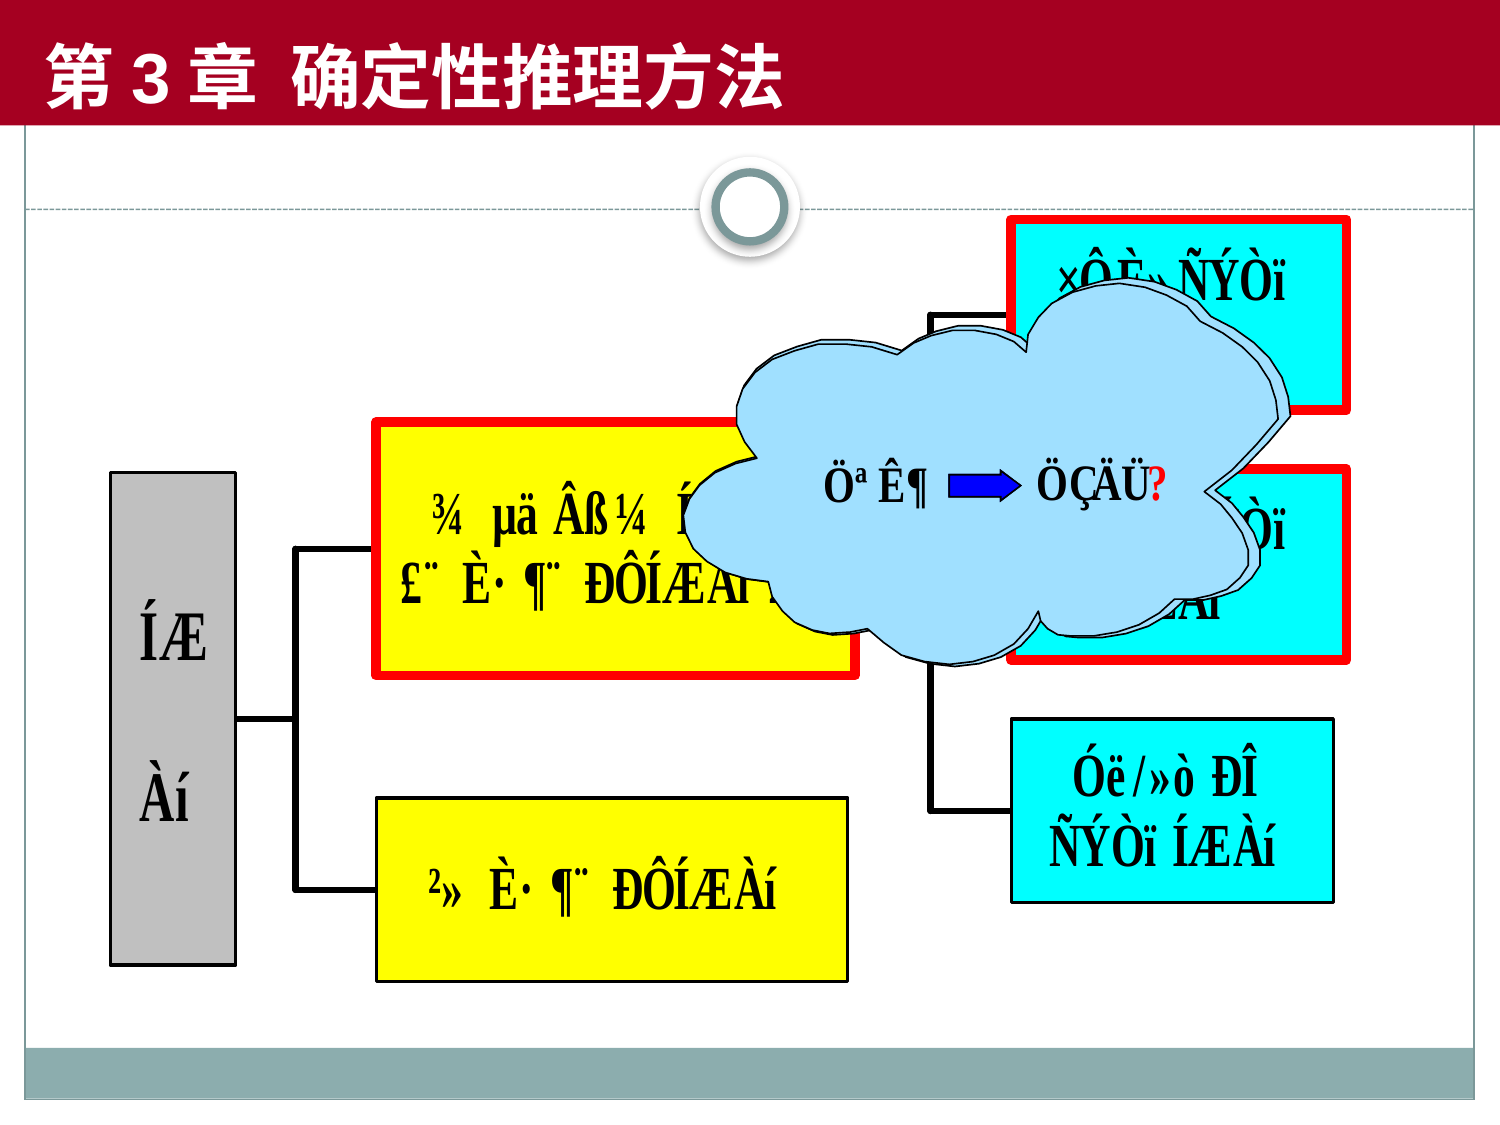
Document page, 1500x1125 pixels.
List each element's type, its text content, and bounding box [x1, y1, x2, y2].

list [674, 274, 1287, 673]
text_box 第3章 确定性推理方法 [0, 0, 1500, 126]
slide_number [712, 174, 788, 198]
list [93, 200, 1363, 1001]
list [674, 268, 1300, 676]
